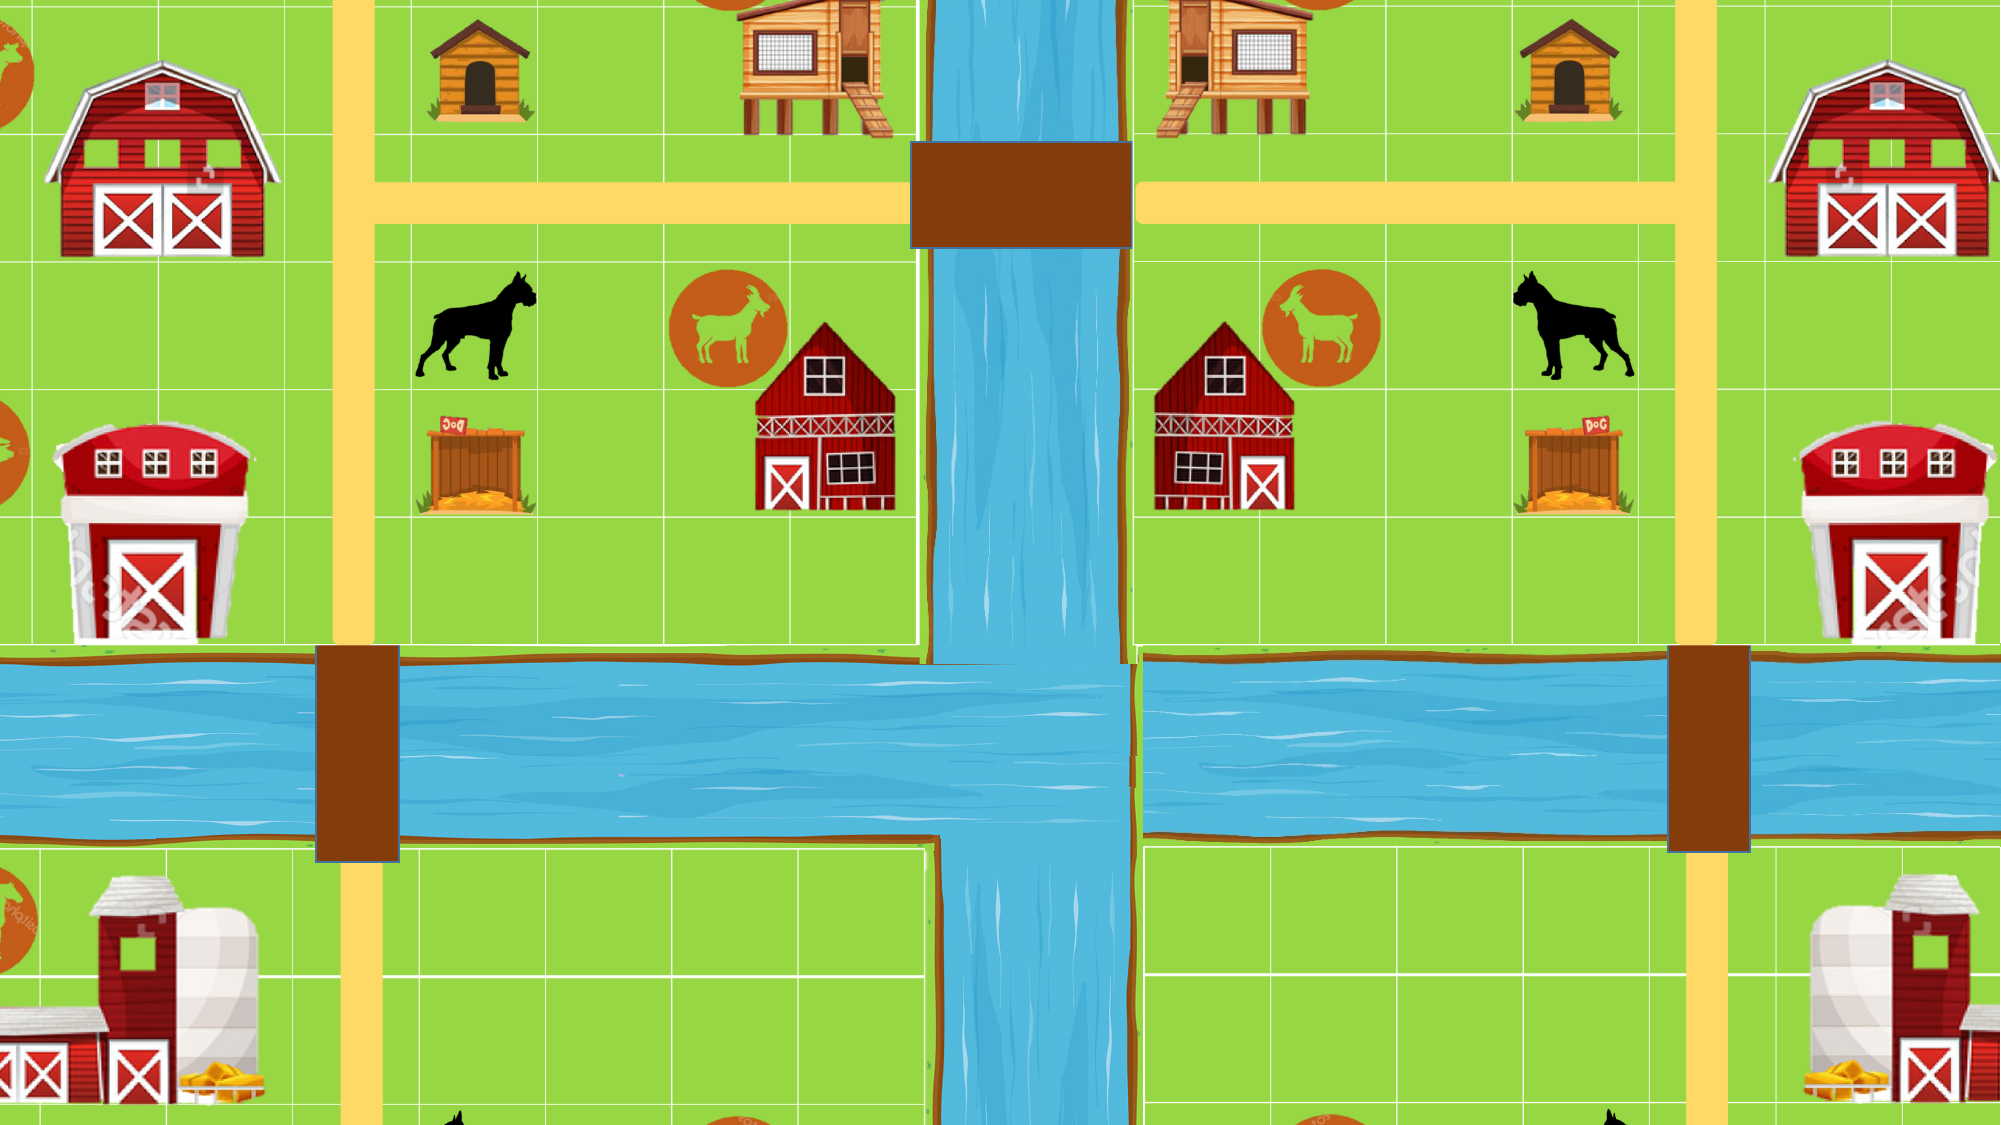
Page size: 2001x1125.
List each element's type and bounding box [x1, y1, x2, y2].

text_box [0, 0, 2000, 664]
text_box [0, 664, 2000, 1125]
